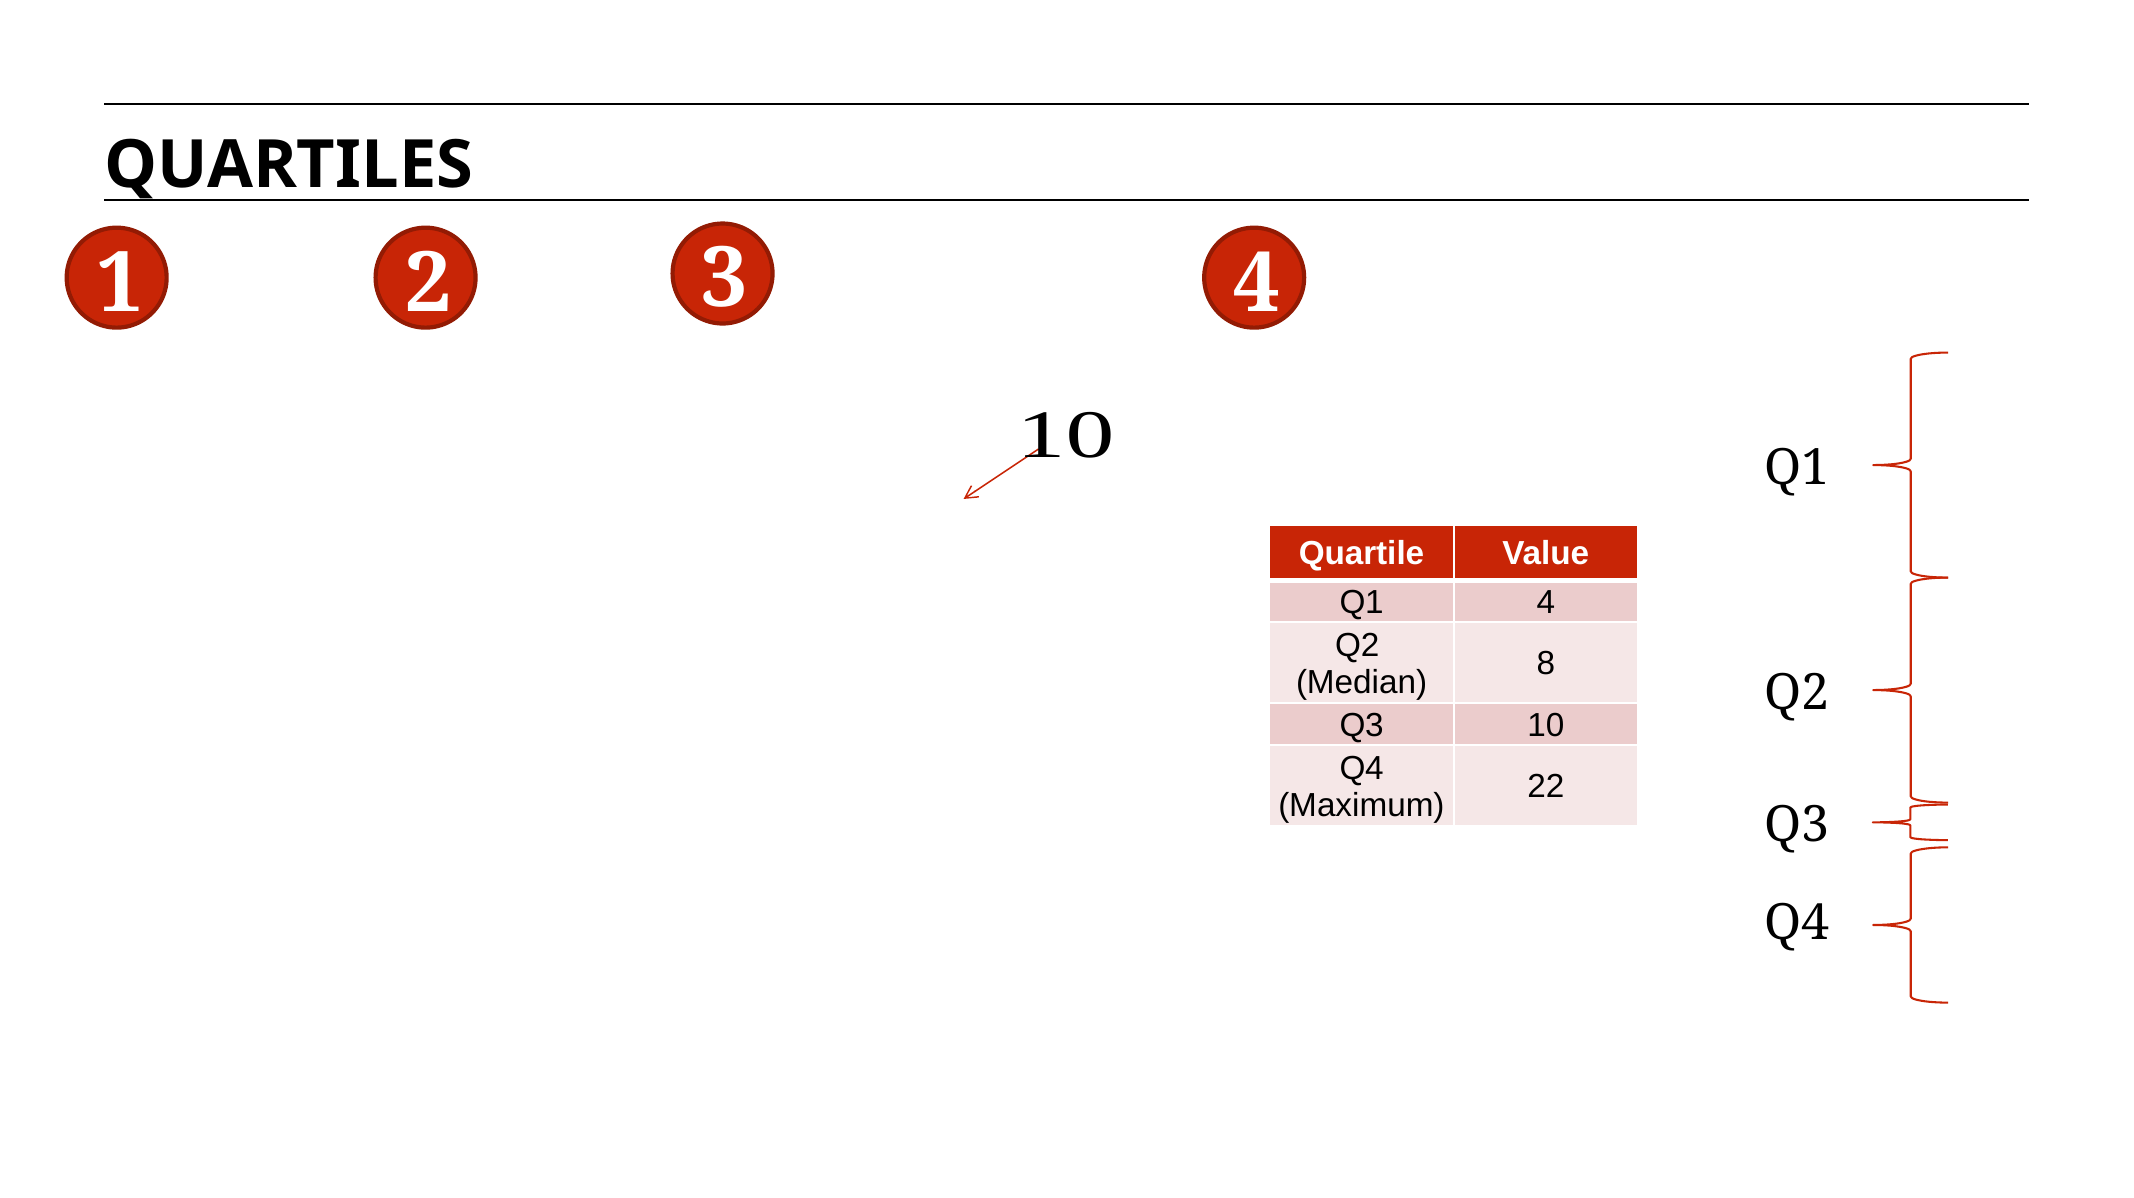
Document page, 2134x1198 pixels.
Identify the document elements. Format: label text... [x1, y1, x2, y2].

table_cell 4 [1455, 583, 1637, 621]
table_cell Q4 (Maximum) [1270, 746, 1453, 825]
text_box QUARTILES [104, 120, 2030, 192]
text_box 4 [1202, 225, 1307, 330]
table_header Value [1455, 526, 1637, 578]
table_cell 10 [1455, 704, 1637, 744]
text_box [672, 223, 1117, 818]
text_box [375, 227, 580, 1004]
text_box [66, 227, 267, 1004]
table_cell 8 [1455, 623, 1637, 702]
table_cell Q2 (Median) [1270, 623, 1453, 702]
table_cell Q3 [1270, 704, 1453, 744]
table_header Quartile [1270, 526, 1453, 578]
table_cell 22 [1455, 746, 1637, 825]
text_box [1749, 327, 2030, 1010]
table_cell Q1 [1270, 583, 1453, 621]
